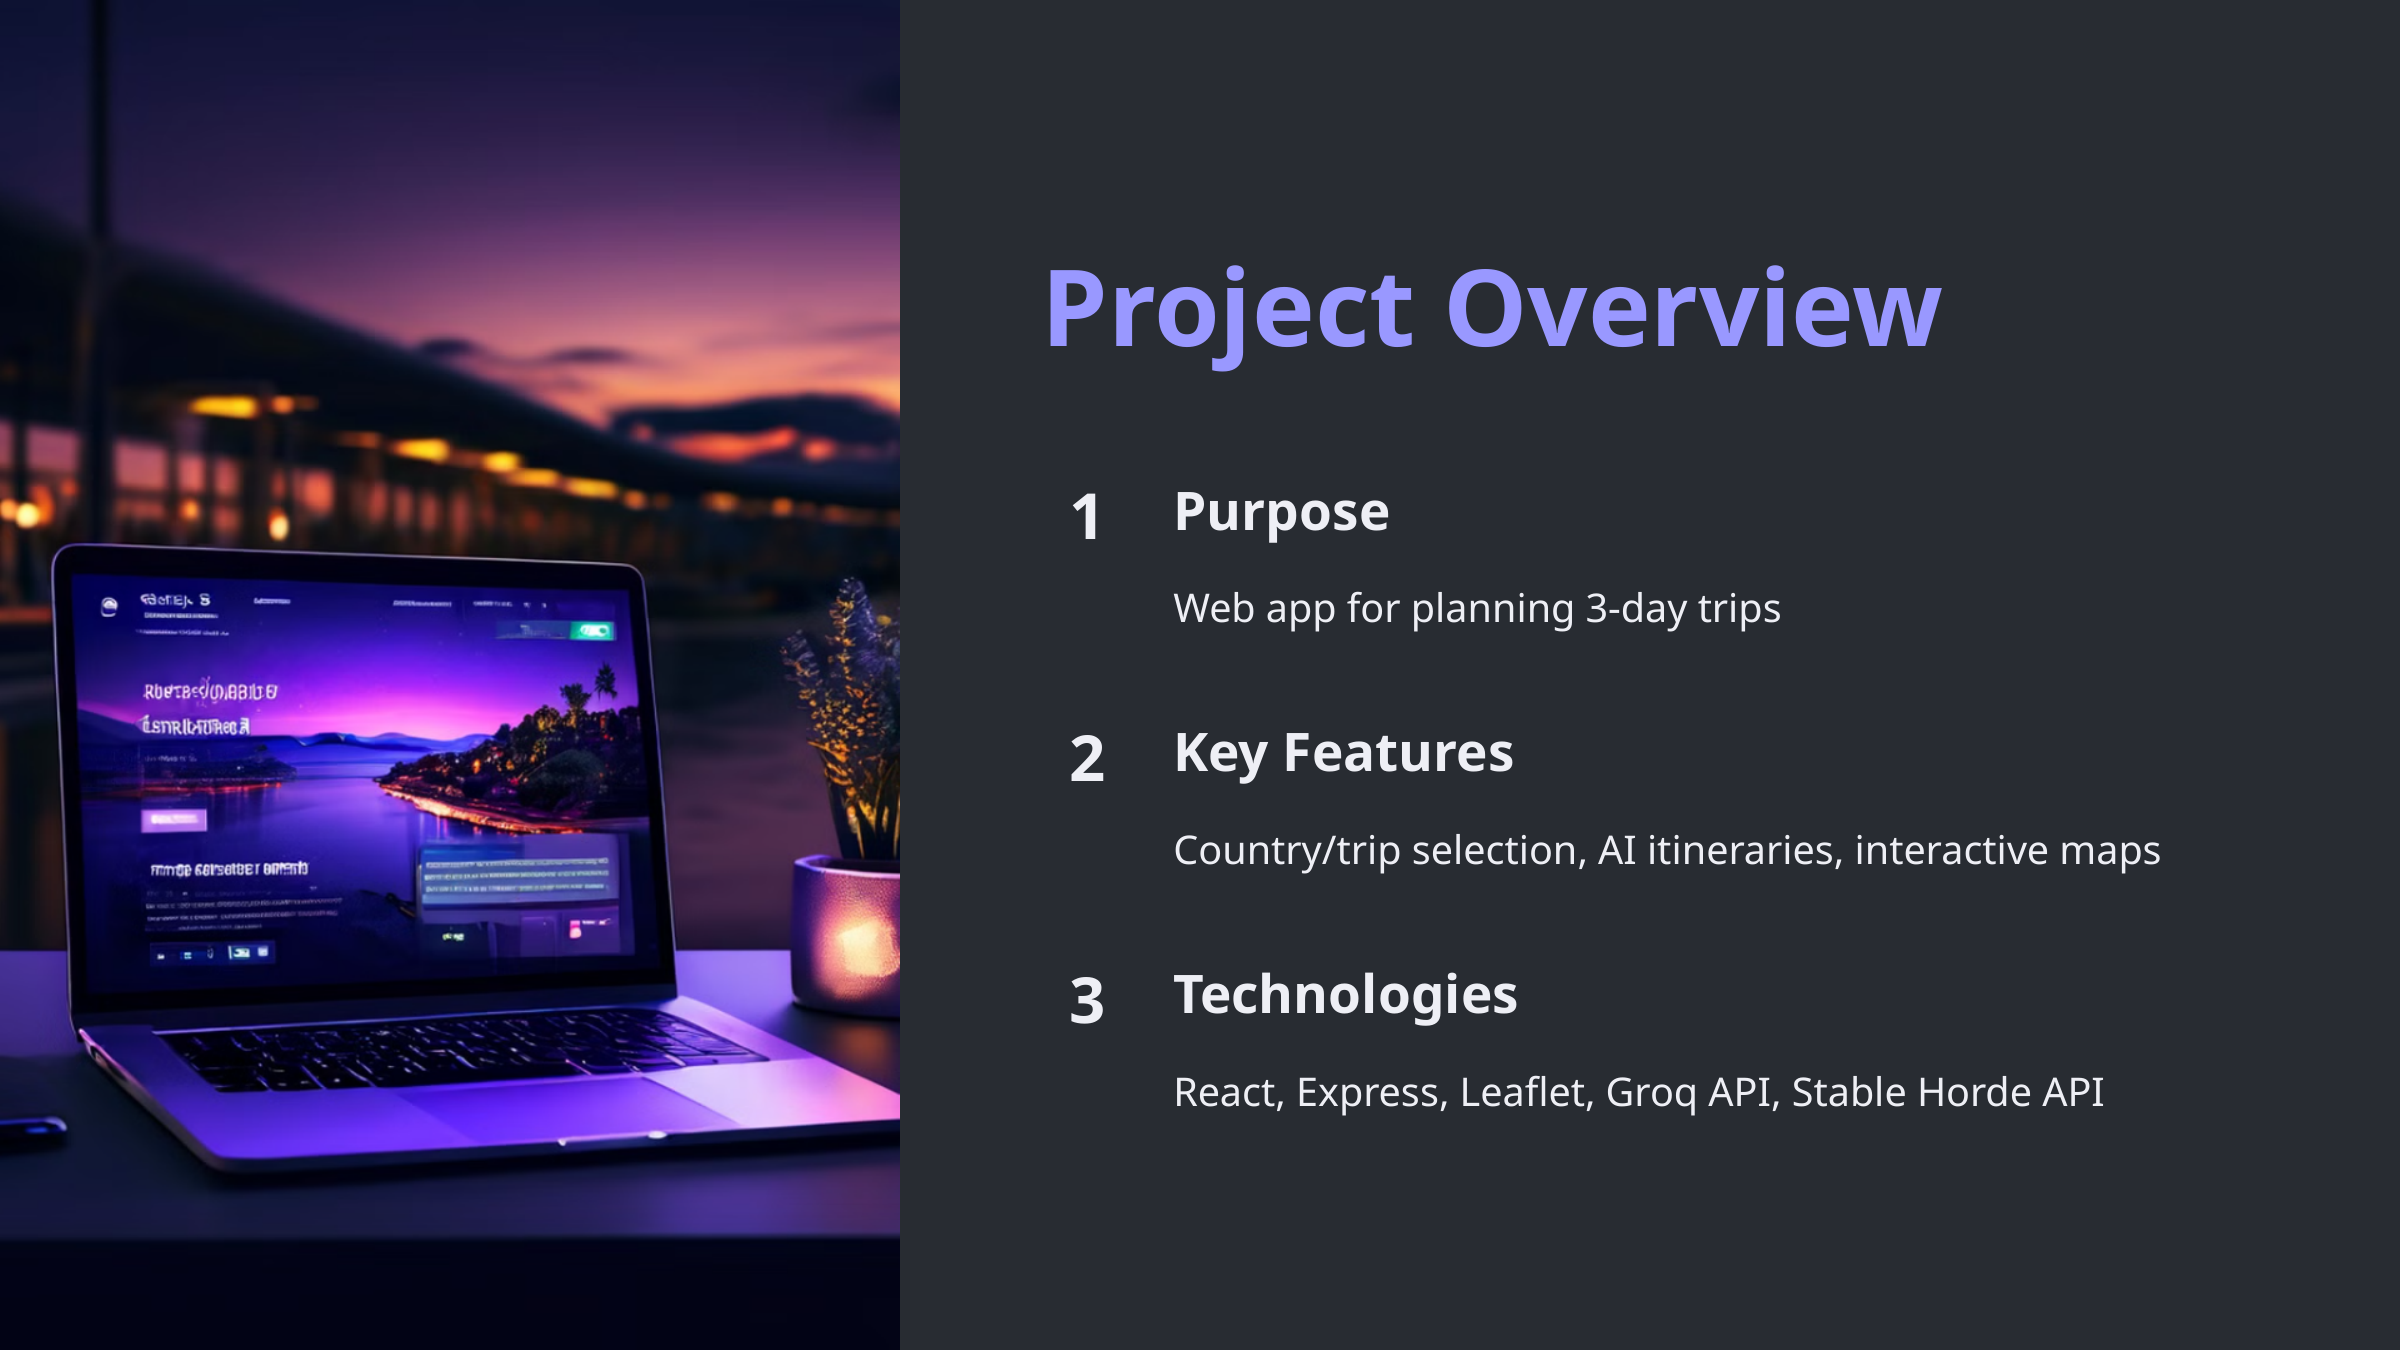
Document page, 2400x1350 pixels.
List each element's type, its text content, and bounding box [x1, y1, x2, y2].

text_box 3 [1070, 972, 1105, 1037]
text_box 2 [1069, 730, 1106, 795]
text_box 1 [1075, 488, 1099, 553]
text_box Country/trip selection, AI itineraries, interactive maps [1173, 807, 2259, 873]
text_box Web app for planning 3-day trips [1173, 566, 2259, 631]
text_box React, Express, Leaflet, Groq API, Stable Horde API [1173, 1049, 2259, 1115]
text_box [900, 0, 2400, 1350]
text_box [1041, 716, 1133, 808]
text_box Technologies [1173, 958, 1707, 1026]
text_box [1041, 958, 1133, 1050]
text_box [1041, 475, 1133, 567]
picture [0, 0, 900, 1350]
text_box Key Features [1173, 716, 1707, 784]
text_box Project Overview [1041, 235, 2108, 369]
text_box Purpose [1173, 475, 1707, 542]
